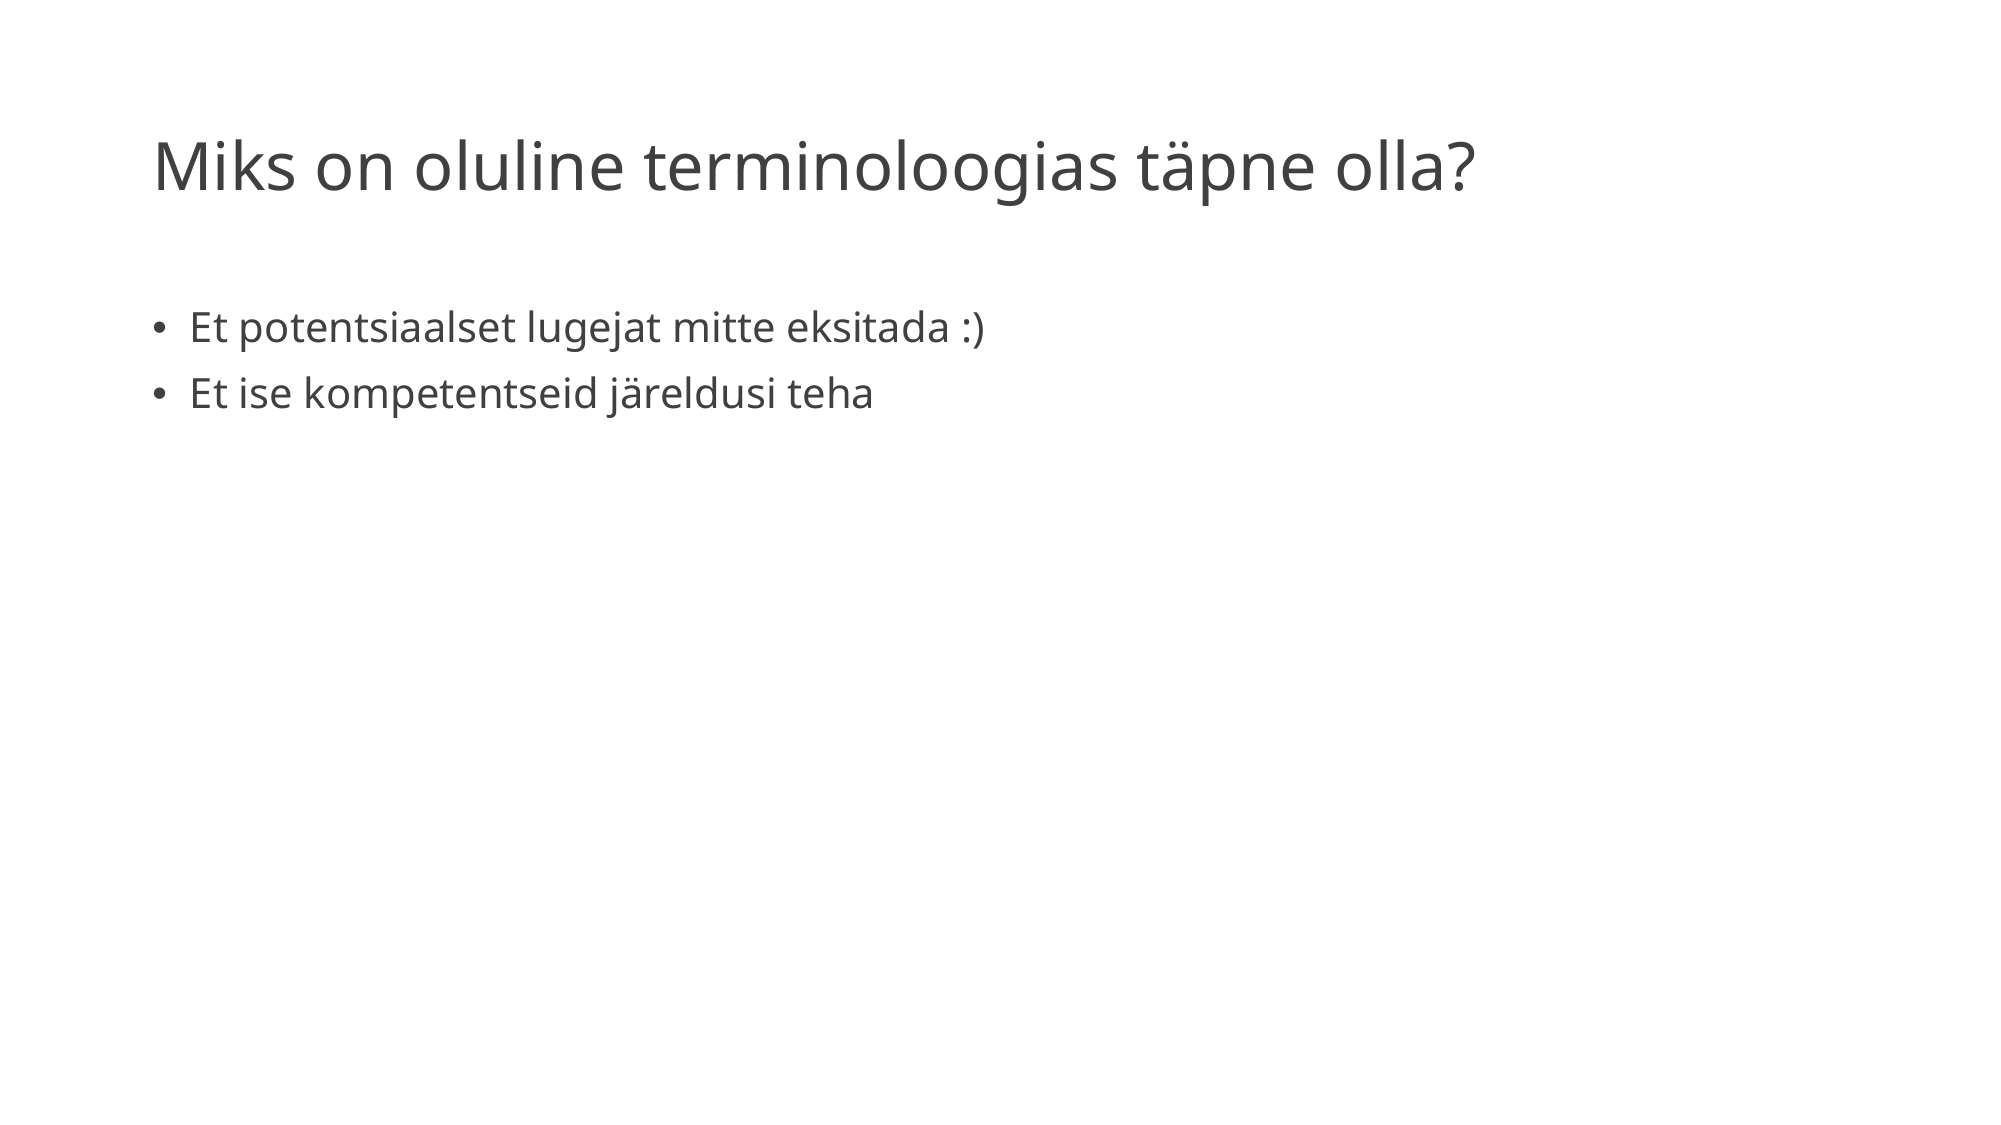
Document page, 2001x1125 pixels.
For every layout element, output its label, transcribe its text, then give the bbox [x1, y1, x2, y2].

title Miks on oluline terminoloogias täpne olla? [137, 59, 1863, 278]
list Et potentsiaalset lugejat mitte eksitada :) Et ise kompetentseid järeldusi teha [137, 299, 1863, 1014]
